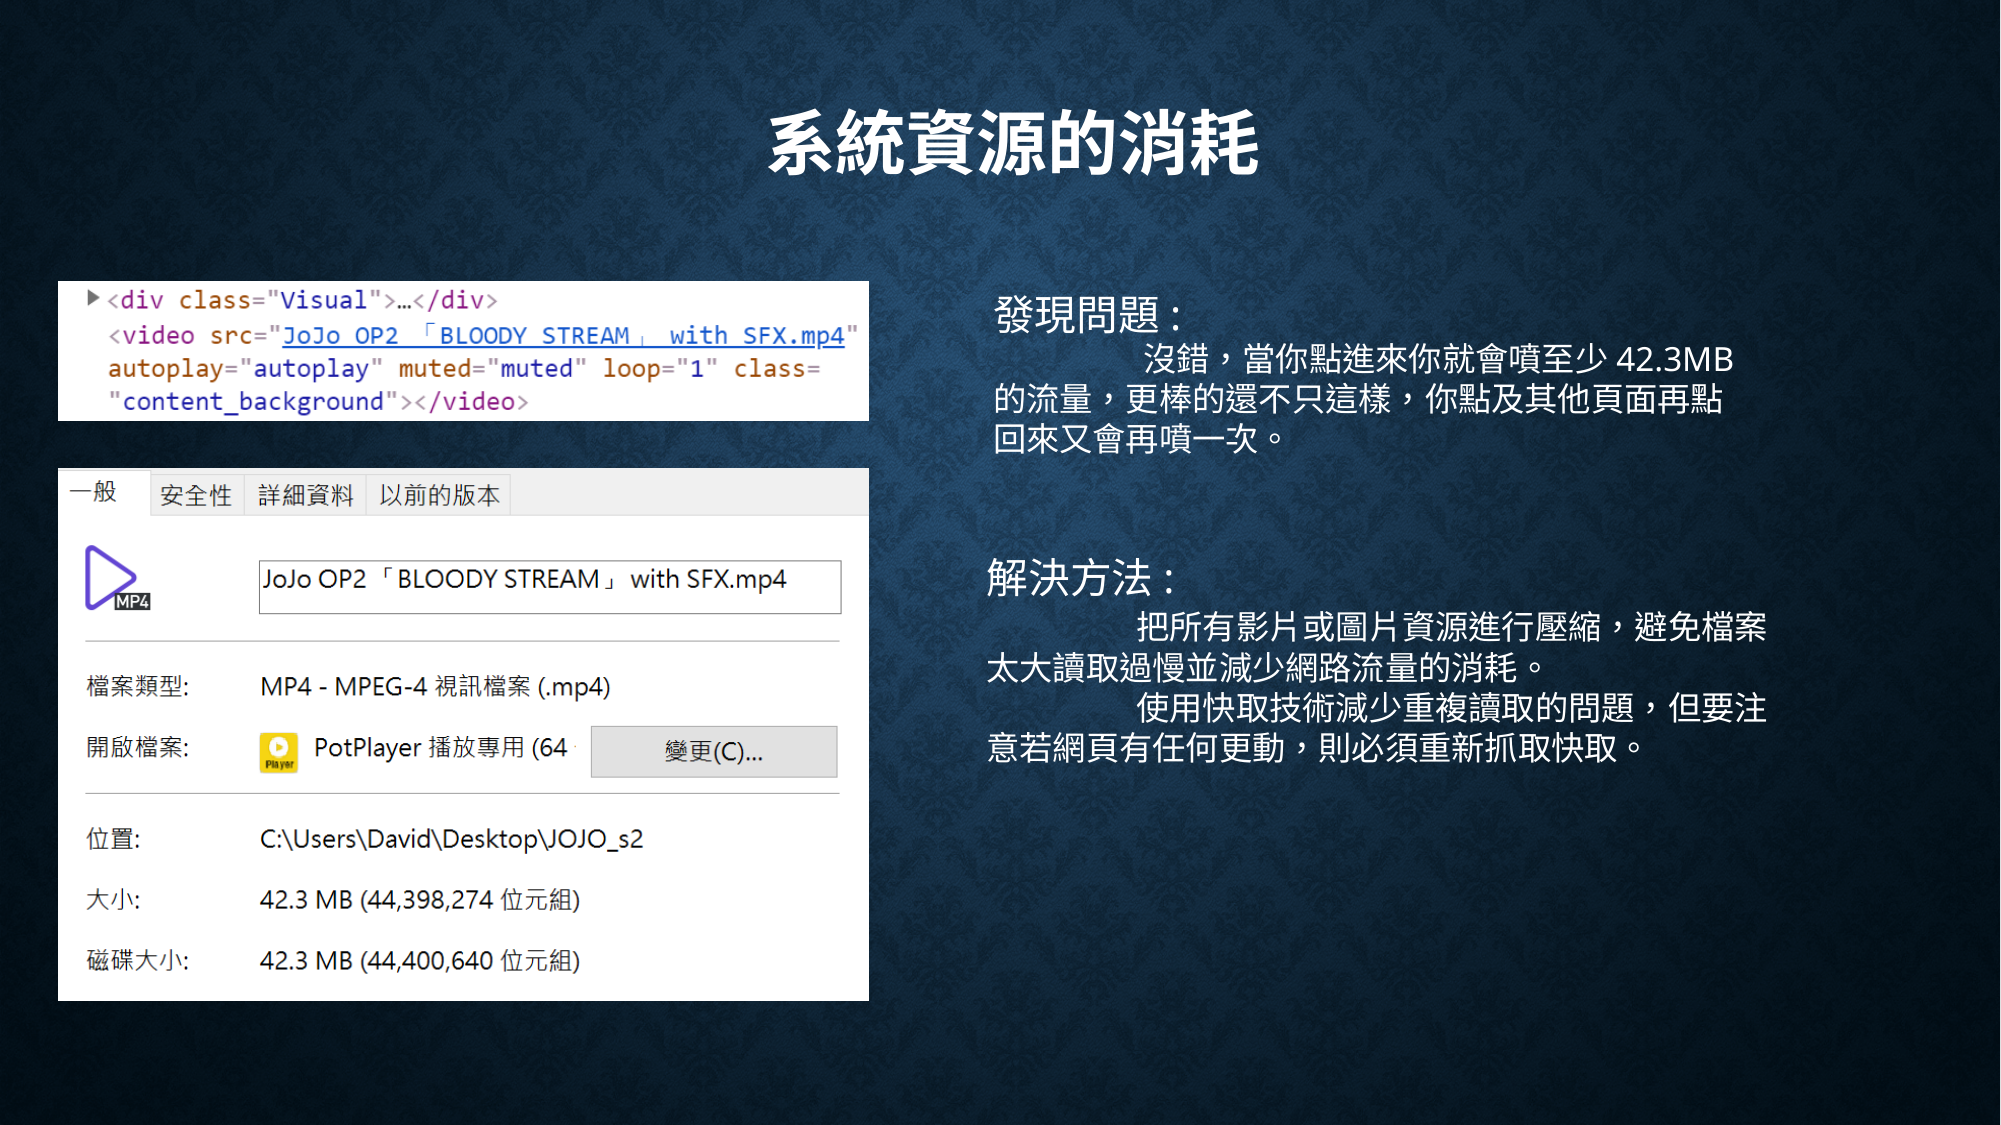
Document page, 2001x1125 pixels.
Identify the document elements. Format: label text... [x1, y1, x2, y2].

picture [57, 280, 869, 422]
title 系統資源的消耗 [163, 37, 1862, 256]
text_box 發現問題: 沒錯，當你點進來你就會噴至少42.3MB的流量，更棒的還不只這樣，你點及其他頁面再點回來又會再噴一次。 [978, 281, 1763, 466]
text_box 解決方法: 把所有影片或圖片資源進行壓縮，避免檔案太大讀取過慢並減少網路流量的消耗。 使用快取技術減少重複讀取的問題，但要注意若網頁有任何更動，則必須重新抓取快取。 [971, 544, 1794, 775]
picture [57, 468, 869, 1002]
